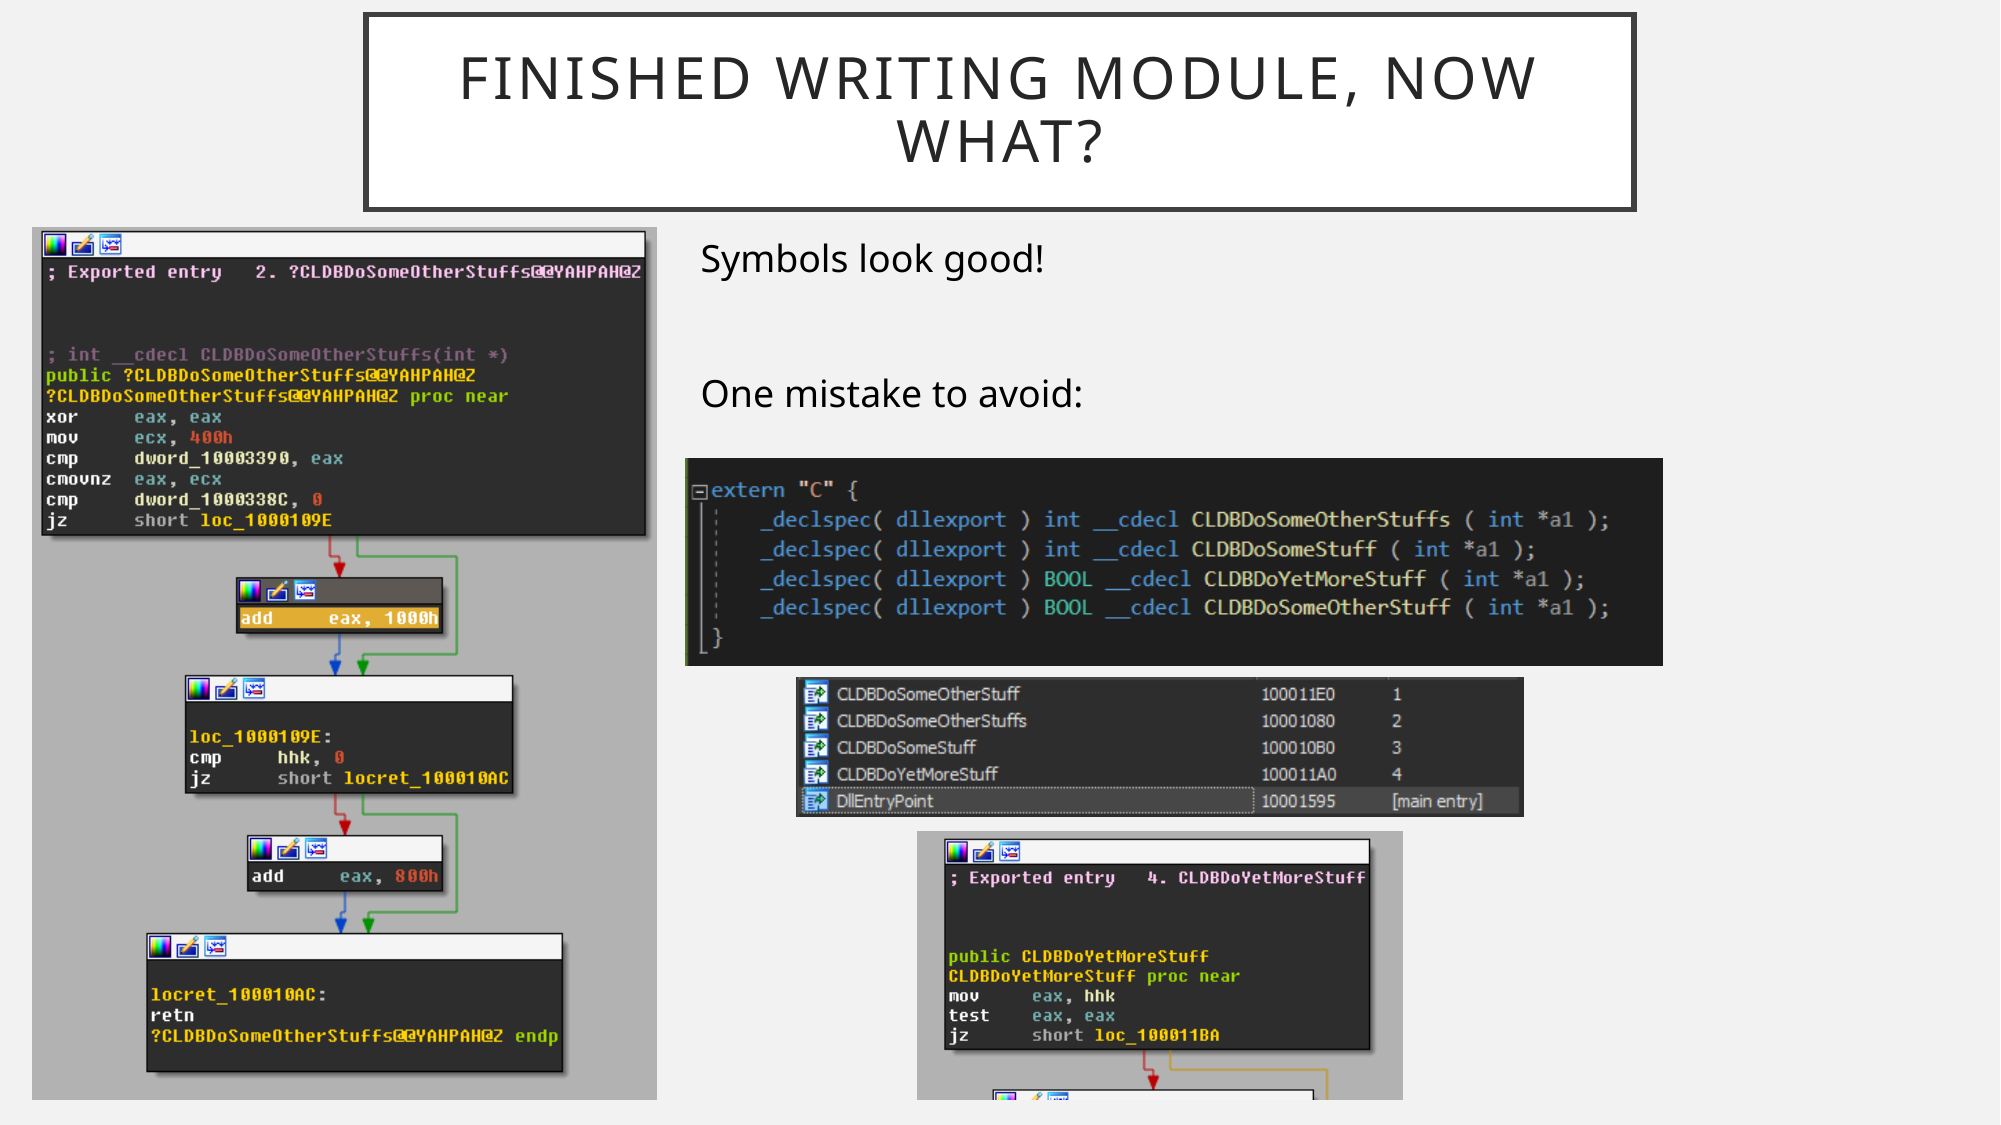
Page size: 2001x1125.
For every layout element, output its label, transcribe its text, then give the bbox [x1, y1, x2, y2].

text_box Symbols look good! One mistake to avoid: [685, 227, 1634, 458]
picture [796, 677, 1524, 817]
picture [685, 458, 1663, 666]
picture [32, 227, 657, 1100]
picture [916, 831, 1403, 1100]
title Finished writing module, now what? [363, 12, 1637, 212]
